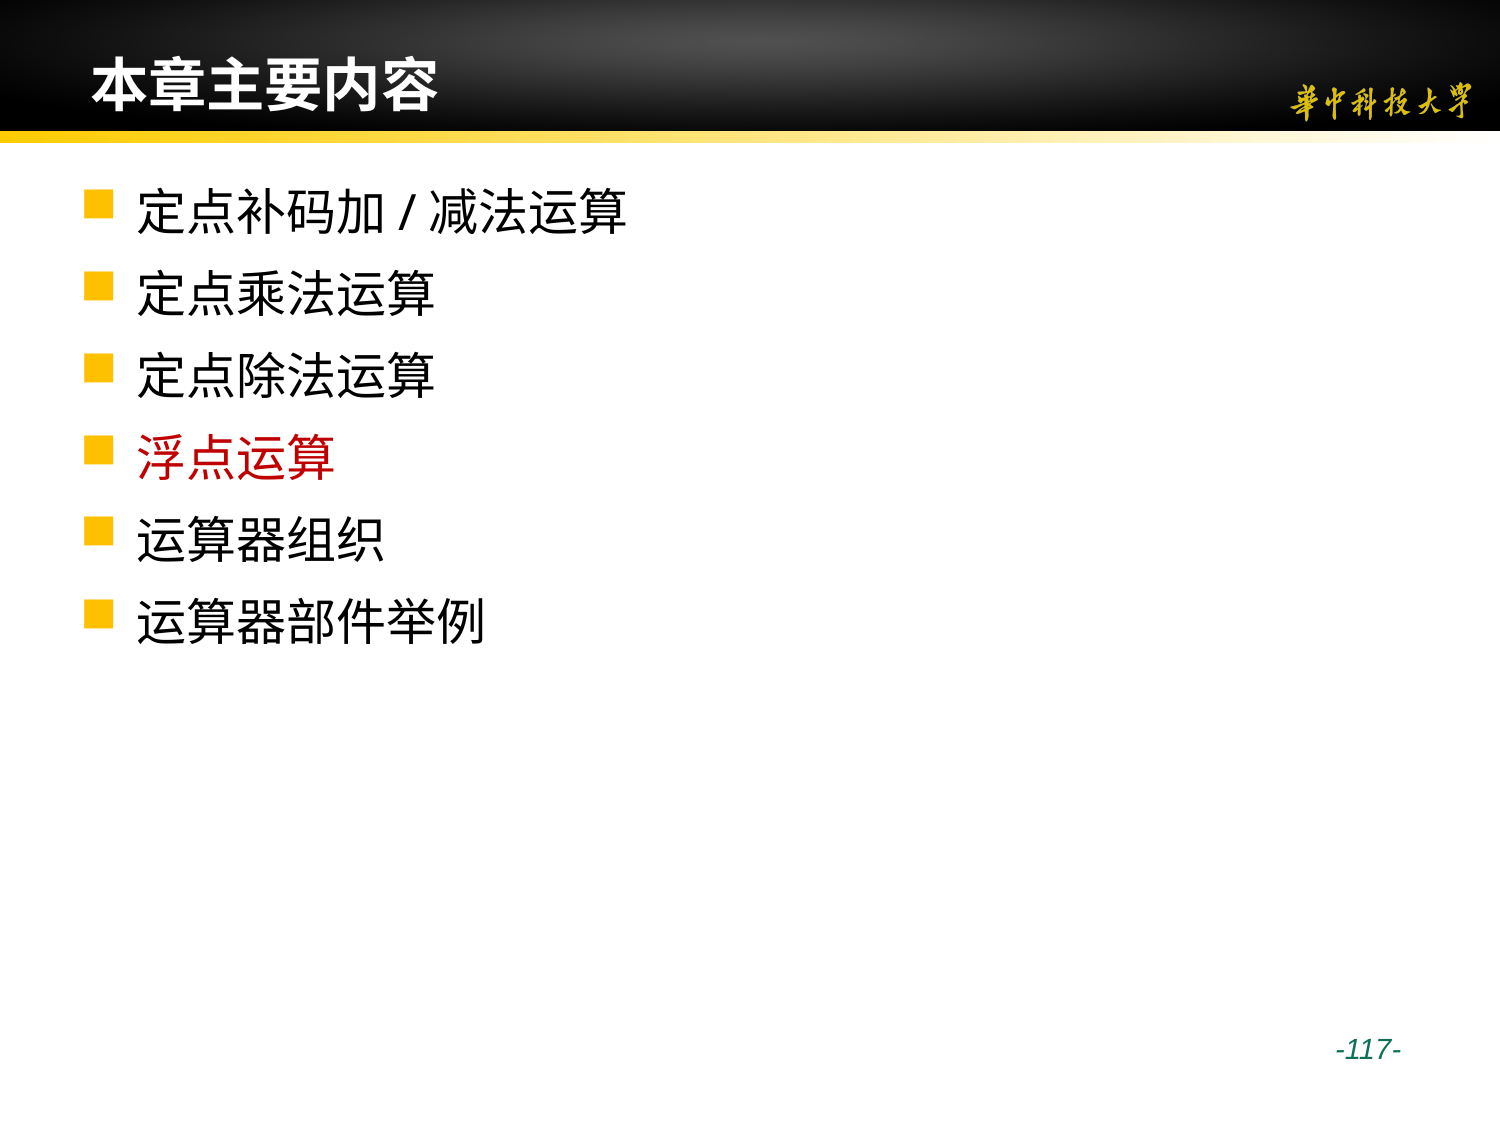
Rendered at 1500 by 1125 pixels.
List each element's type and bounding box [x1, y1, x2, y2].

title [74, 34, 1426, 131]
text_box [738, 131, 744, 143]
list [64, 160, 1414, 988]
picture [0, 0, 1500, 131]
text_box [562, 131, 567, 143]
slide_number [1257, 1023, 1425, 1102]
text_box [650, 131, 655, 143]
